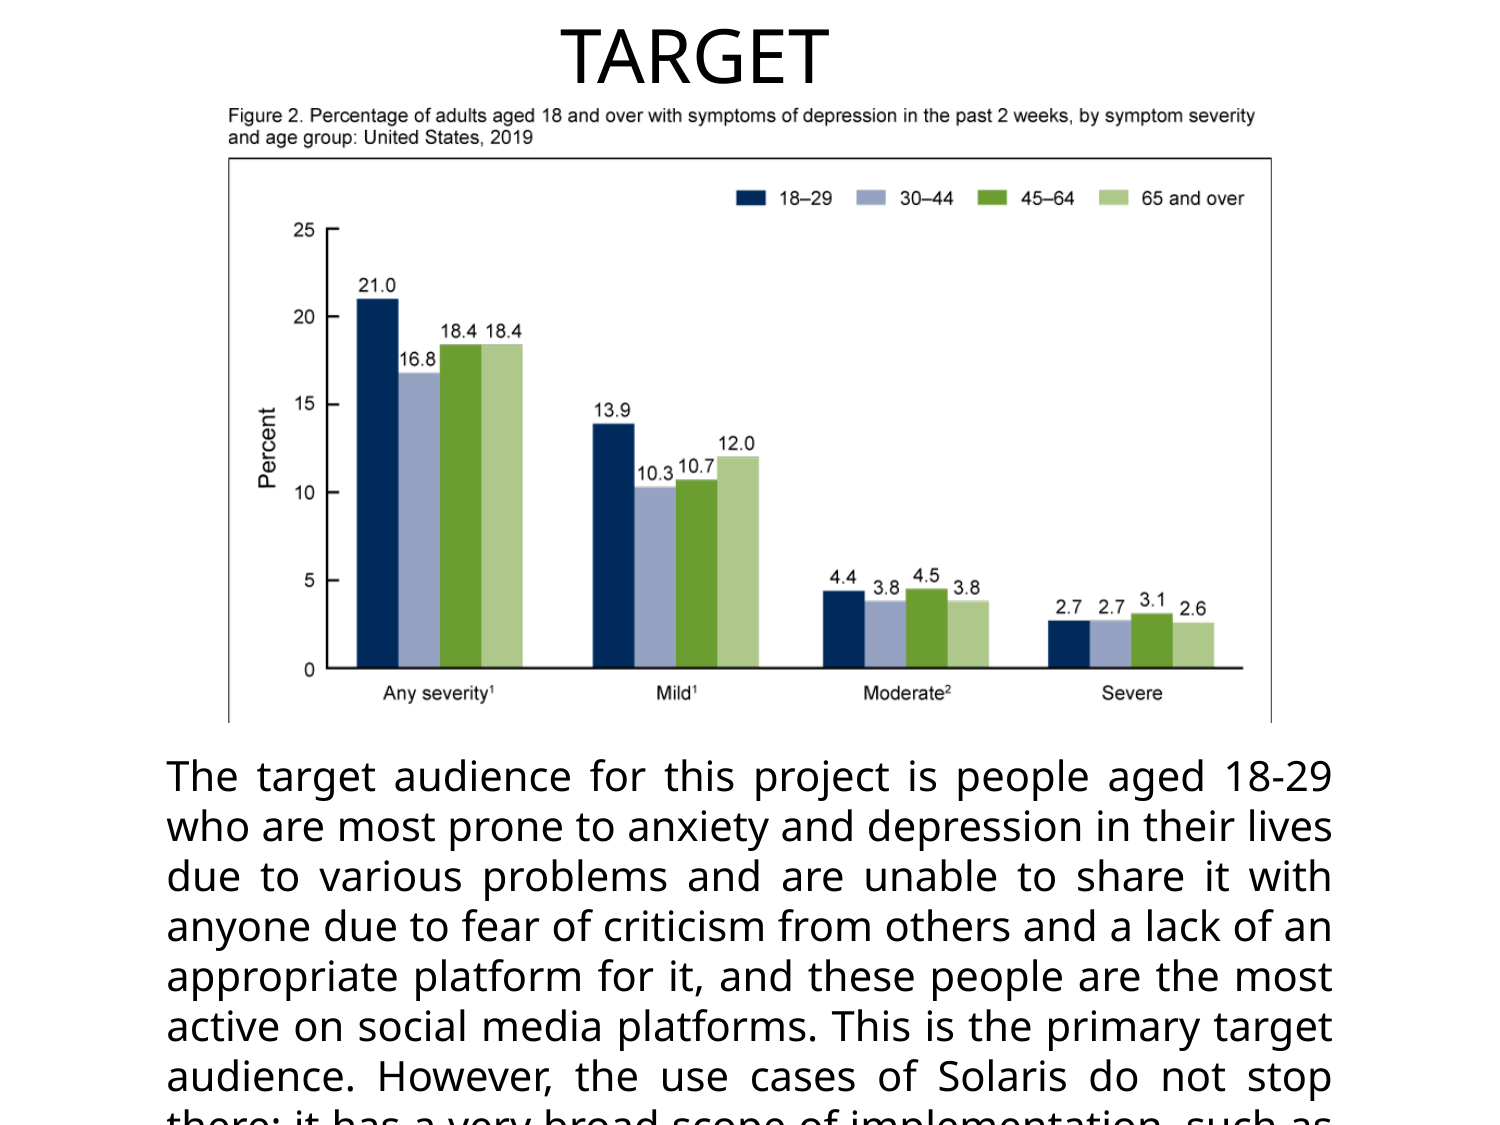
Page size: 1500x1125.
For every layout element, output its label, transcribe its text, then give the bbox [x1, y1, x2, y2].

text_box TARGET AUDIENCE [546, 1, 954, 107]
picture [228, 107, 1272, 723]
text_box The target audience for this project is people aged 18-29 who are most prone to anxiety and depression in their lives due to various problems and are unable to share it with anyone due to fear of criticism from others and a lack of an appropriate platform for it, and these people are the most active on social media platforms. This is the primary target audience. However, the use cases of Solaris do not stop there; it has a very broad scope of implementation, such as a quick narrative storyboard for a game! [151, 742, 1349, 1125]
